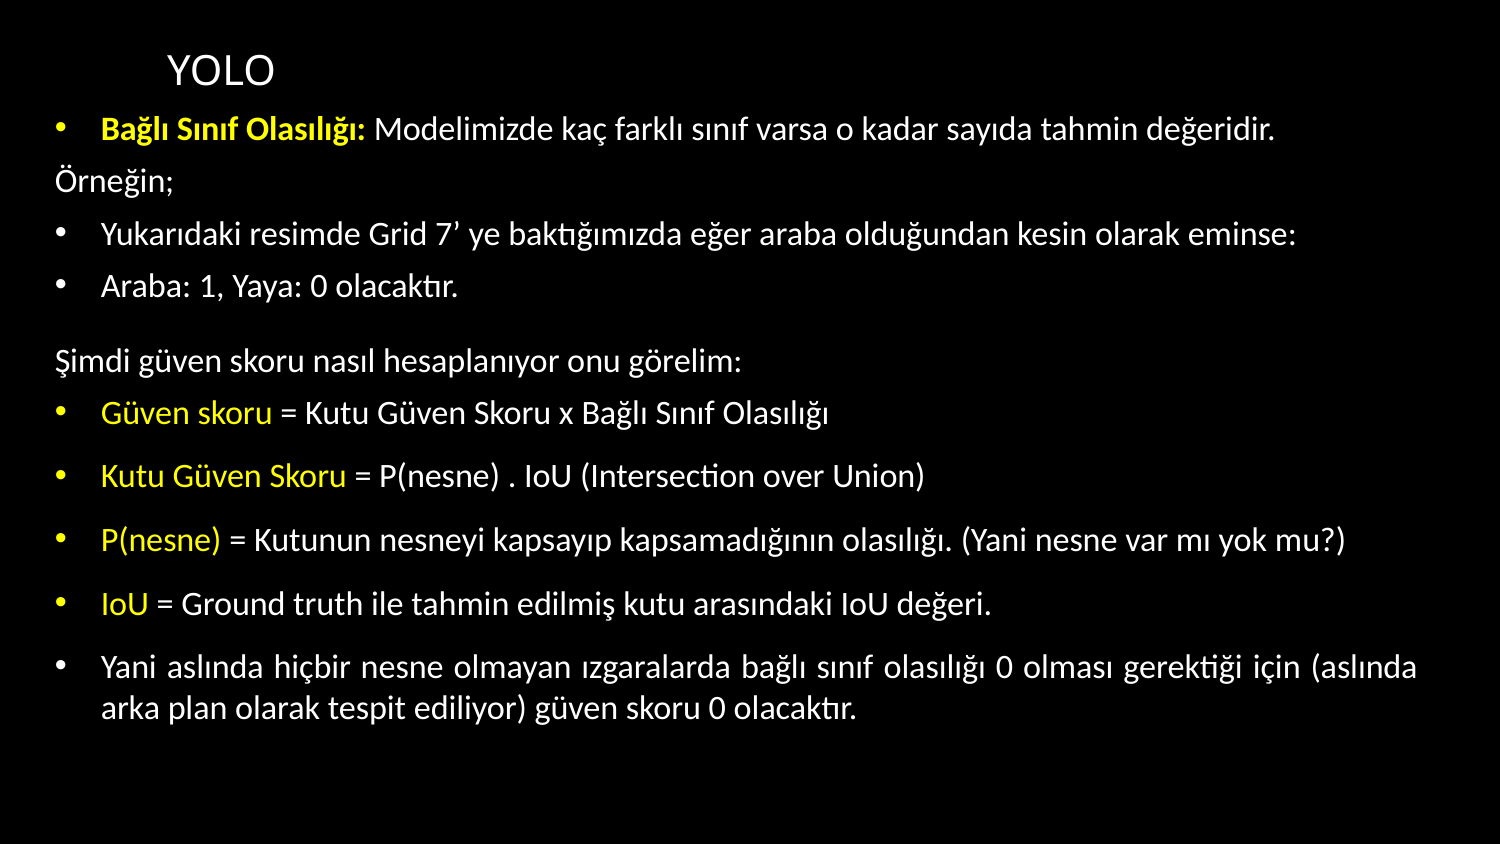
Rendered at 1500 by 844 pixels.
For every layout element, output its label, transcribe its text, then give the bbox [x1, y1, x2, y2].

title YOLO [152, 0, 1338, 99]
text_box Bağlı Sınıf Olasılığı: Modelimizde kaç farklı sınıf varsa o kadar sayıda tahmin değeridir. Örneğin; Yukarıdaki resimde Grid 7’ ye baktığımızda eğer araba olduğundan kesin olarak eminse: Araba: 1, Yaya: 0 olacaktır. Şimdi güven skoru nasıl hesaplanıyor onu görelim: Güven skoru = Kutu Güven Skoru x Bağlı Sınıf Olasılığı Kutu Güven Skoru = P(nesne) . IoU (Intersection over Union) P(nesne) = Kutunun nesneyi kapsayıp kapsamadığının olasılığı. (Yani nesne var mı yok mu?) IoU = Ground truth ile tahmin edilmiş kutu arasındaki IoU değeri. Yani aslında hiçbir nesne olmayan ızgaralarda bağlı sınıf olasılığı 0 olması gerektiği için (aslında arka plan olarak tespit ediliyor) güven skoru 0 olacaktır. [39, 99, 1432, 746]
